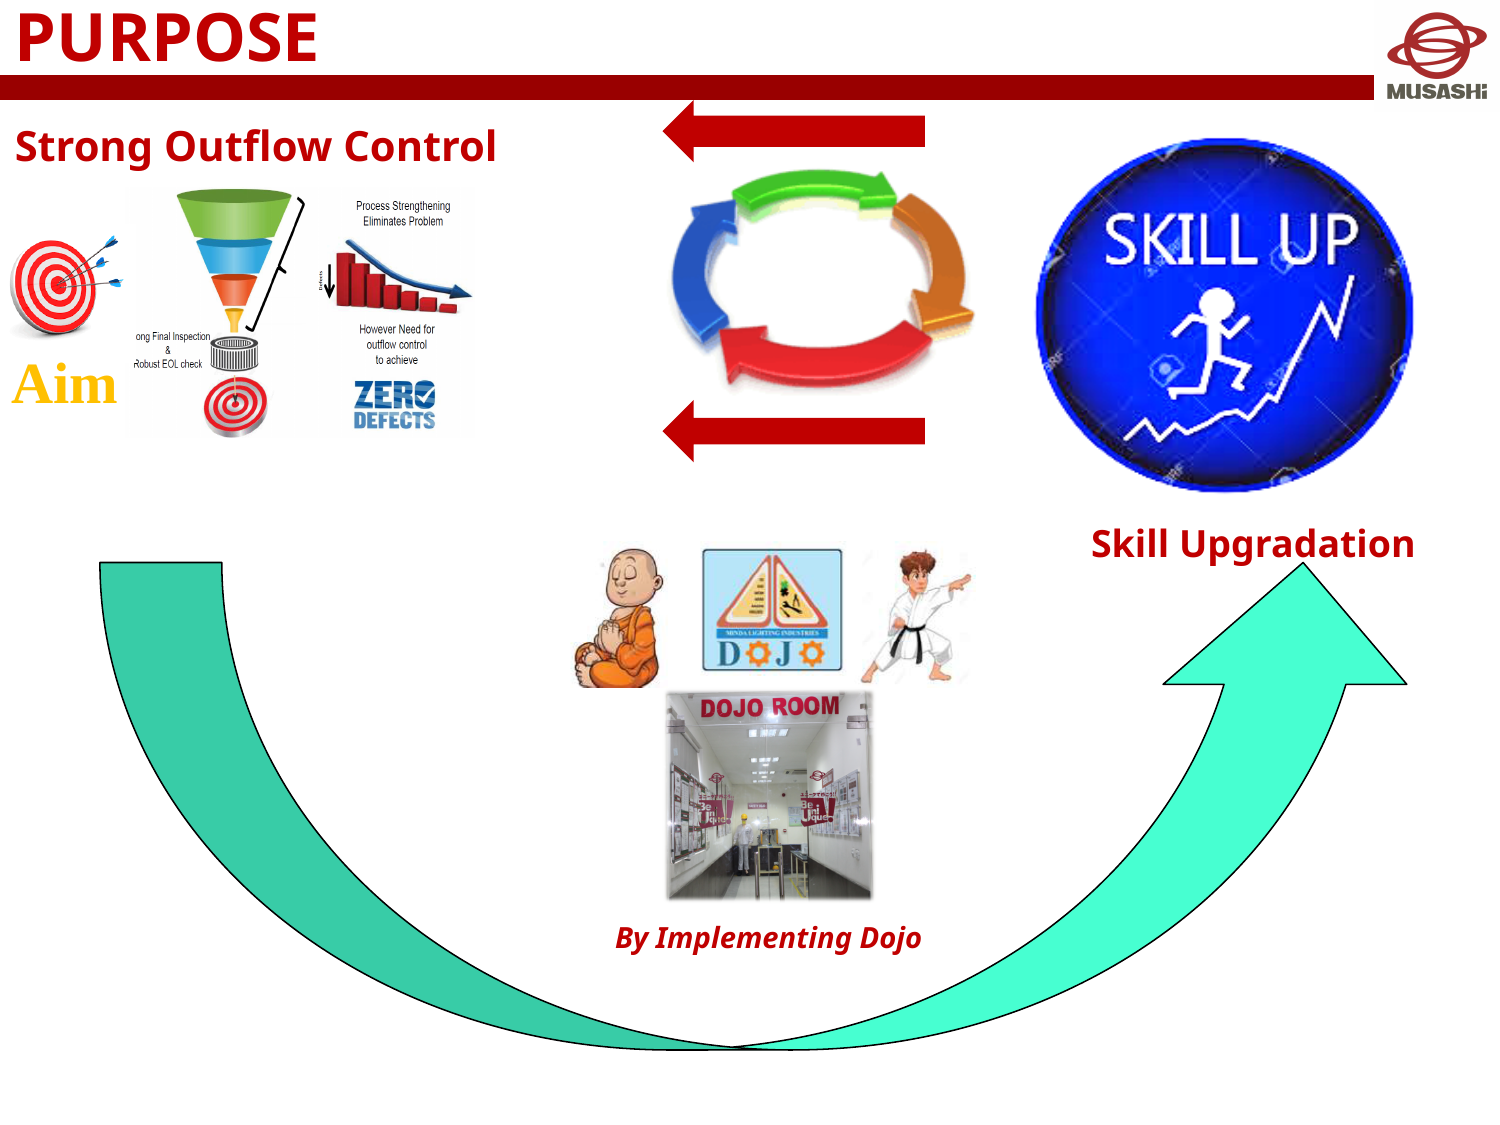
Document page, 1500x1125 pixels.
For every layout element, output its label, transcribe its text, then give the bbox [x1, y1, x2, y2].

text_box PURPOSE [0, 0, 700, 83]
text_box By Implementing Dojo [499, 912, 1038, 963]
text_box Strong Outflow Control [0, 112, 647, 178]
text_box [683, 99, 694, 110]
text_box Aim [0, 371, 119, 423]
picture [1012, 0, 1500, 512]
text_box Skill Upgradation [1076, 520, 1432, 573]
picture [0, 187, 476, 438]
text_box [99, 562, 1407, 1051]
picture [524, 524, 1056, 904]
picture [649, 112, 994, 457]
